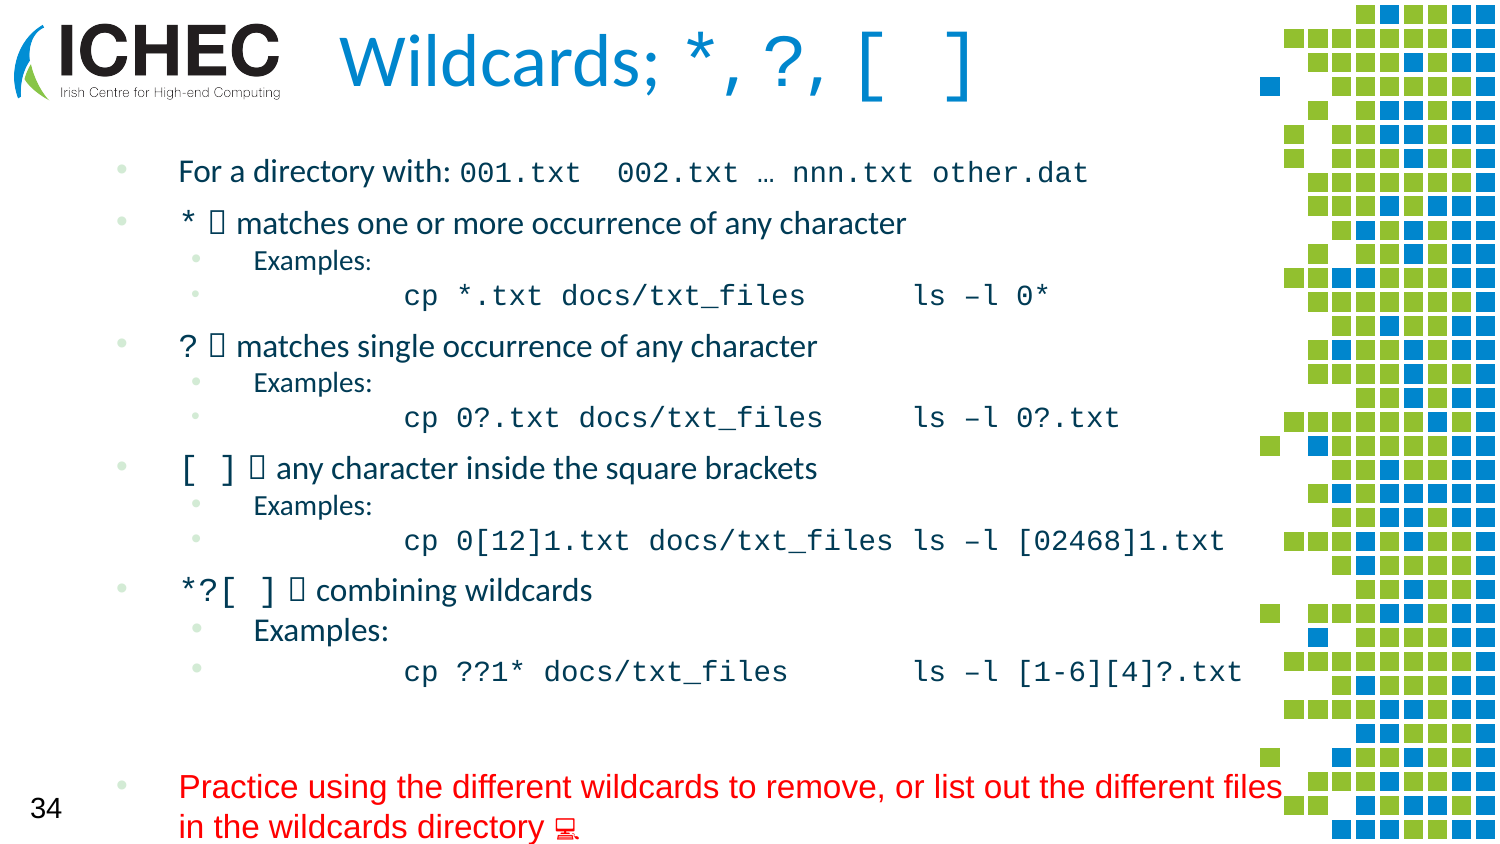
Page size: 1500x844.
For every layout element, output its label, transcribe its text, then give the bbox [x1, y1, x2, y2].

list For a directory with: 001.txt 002.txt … nnn.txt other.dat *  matches one or more occurrence of any character Examples: cp *.txt docs/txt_files ls –l 0* ?  matches single occurrence of any character Examples: cp 0?.txt docs/txt_files ls –l 0?.txt [ ]  any character inside the square brackets Examples: cp 0[12]1.txt docs/txt_files ls –l [02468]1.txt *?[ ]  combining wildcards Examples: cp ??1* docs/txt_files ls –l [1-6][4]?.txt Practice using the different wildcards to remove, or list out the different files in the wildcards directory 💻 [88, 133, 1329, 710]
title Wildcards; *, ?, [ ] [324, 0, 1291, 116]
slide_number 34 [15, 774, 105, 839]
picture [0, 4, 307, 117]
